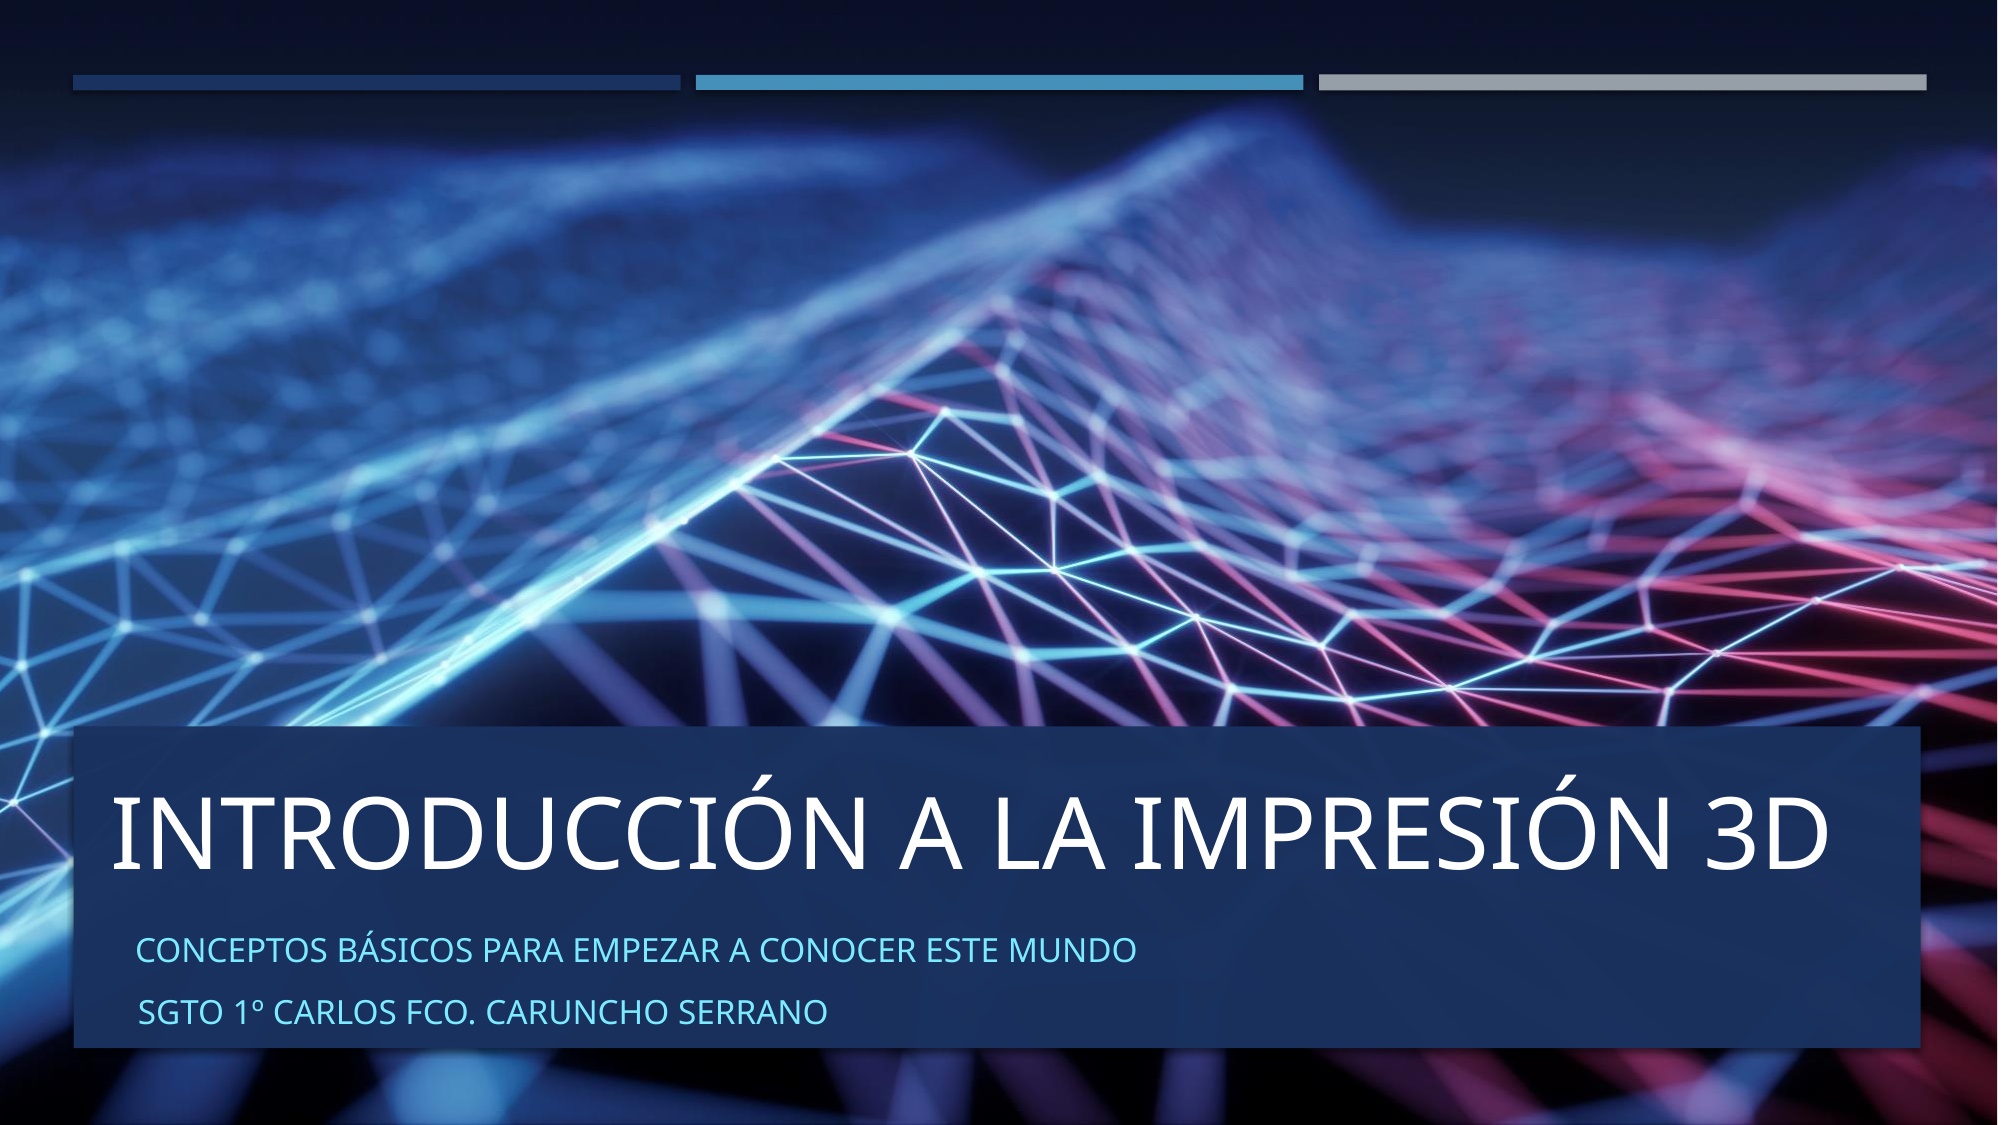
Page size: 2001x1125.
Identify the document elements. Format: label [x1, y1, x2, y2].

picture [0, 0, 1998, 1125]
text_box [72, 73, 1928, 92]
